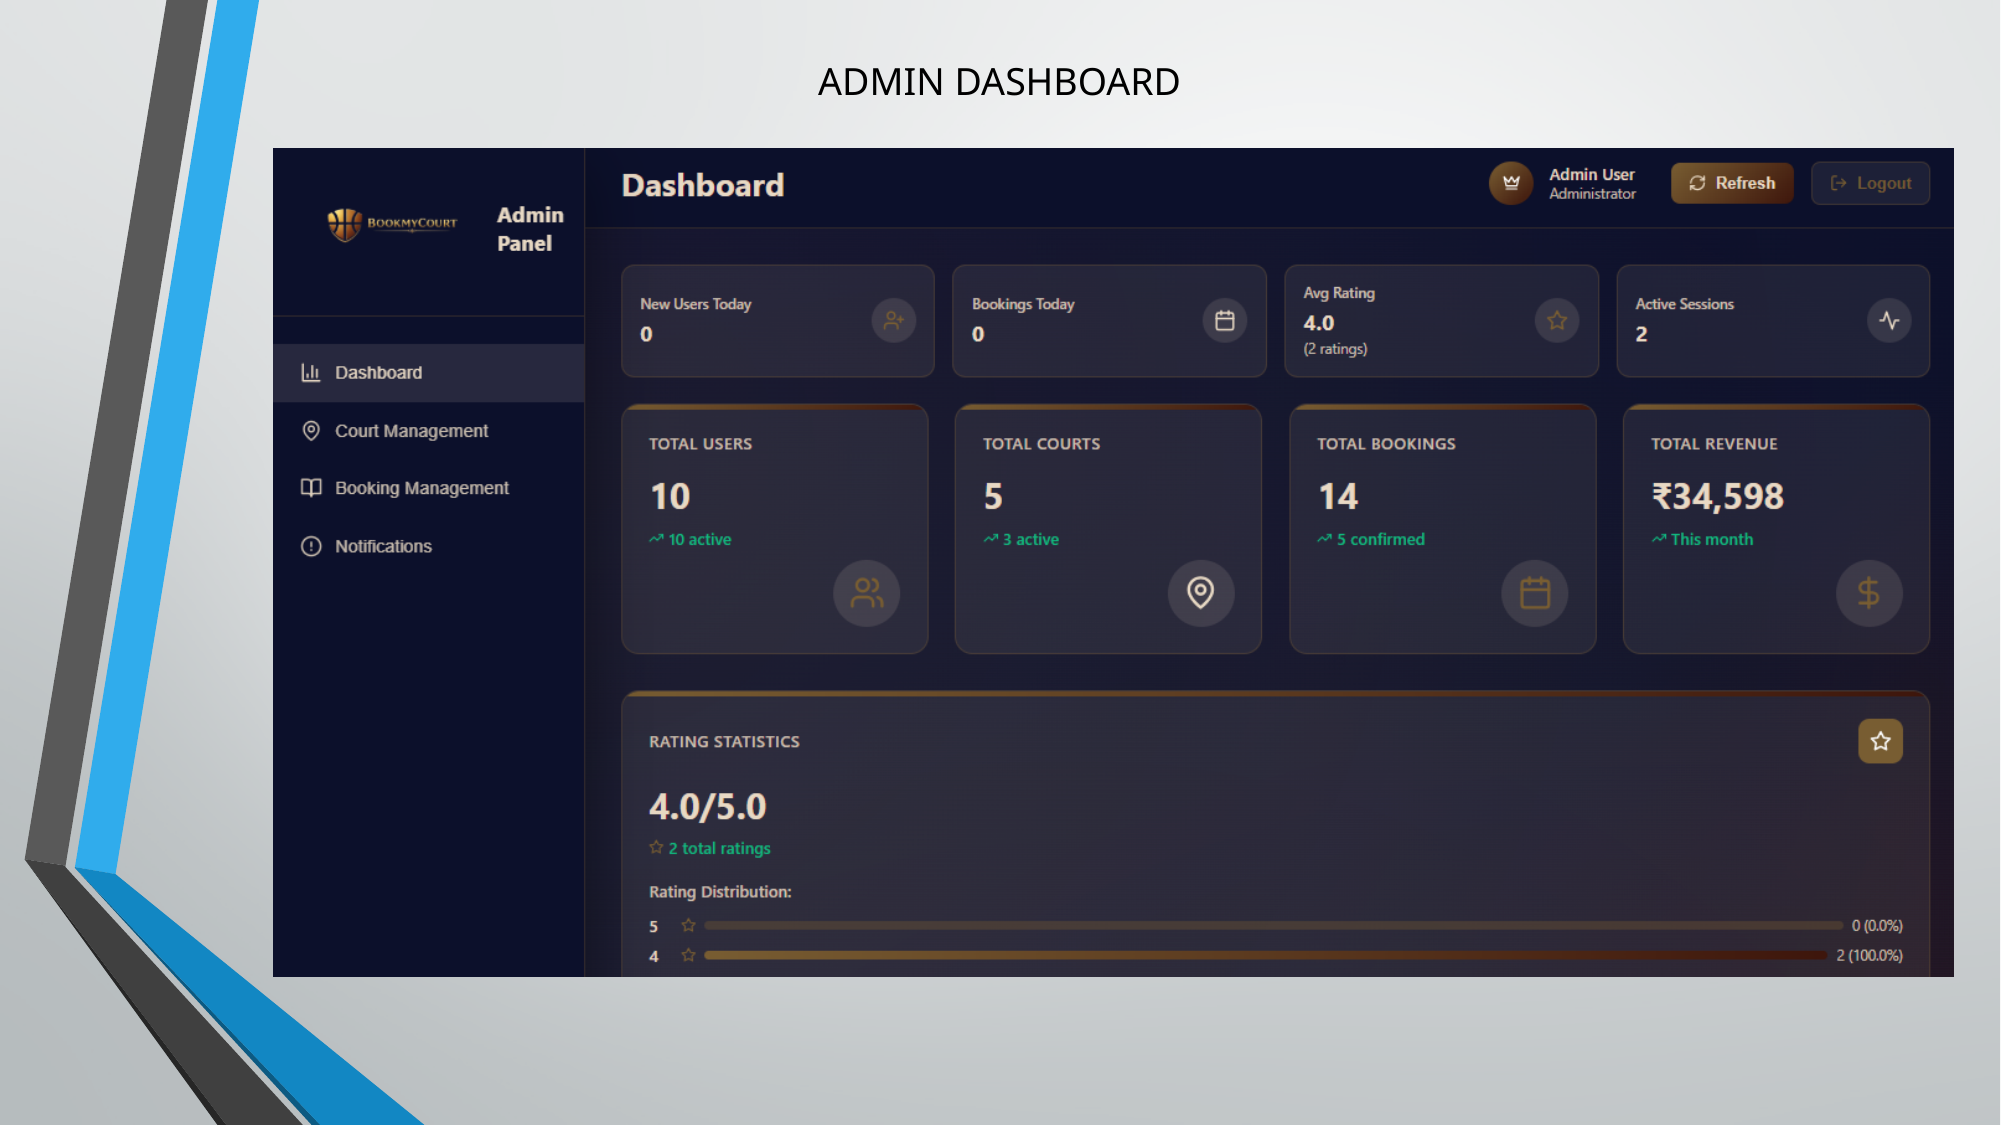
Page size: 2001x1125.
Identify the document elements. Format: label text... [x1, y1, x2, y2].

text_box ADMIN DASHBOARD [613, 50, 1473, 110]
picture [272, 148, 1954, 977]
